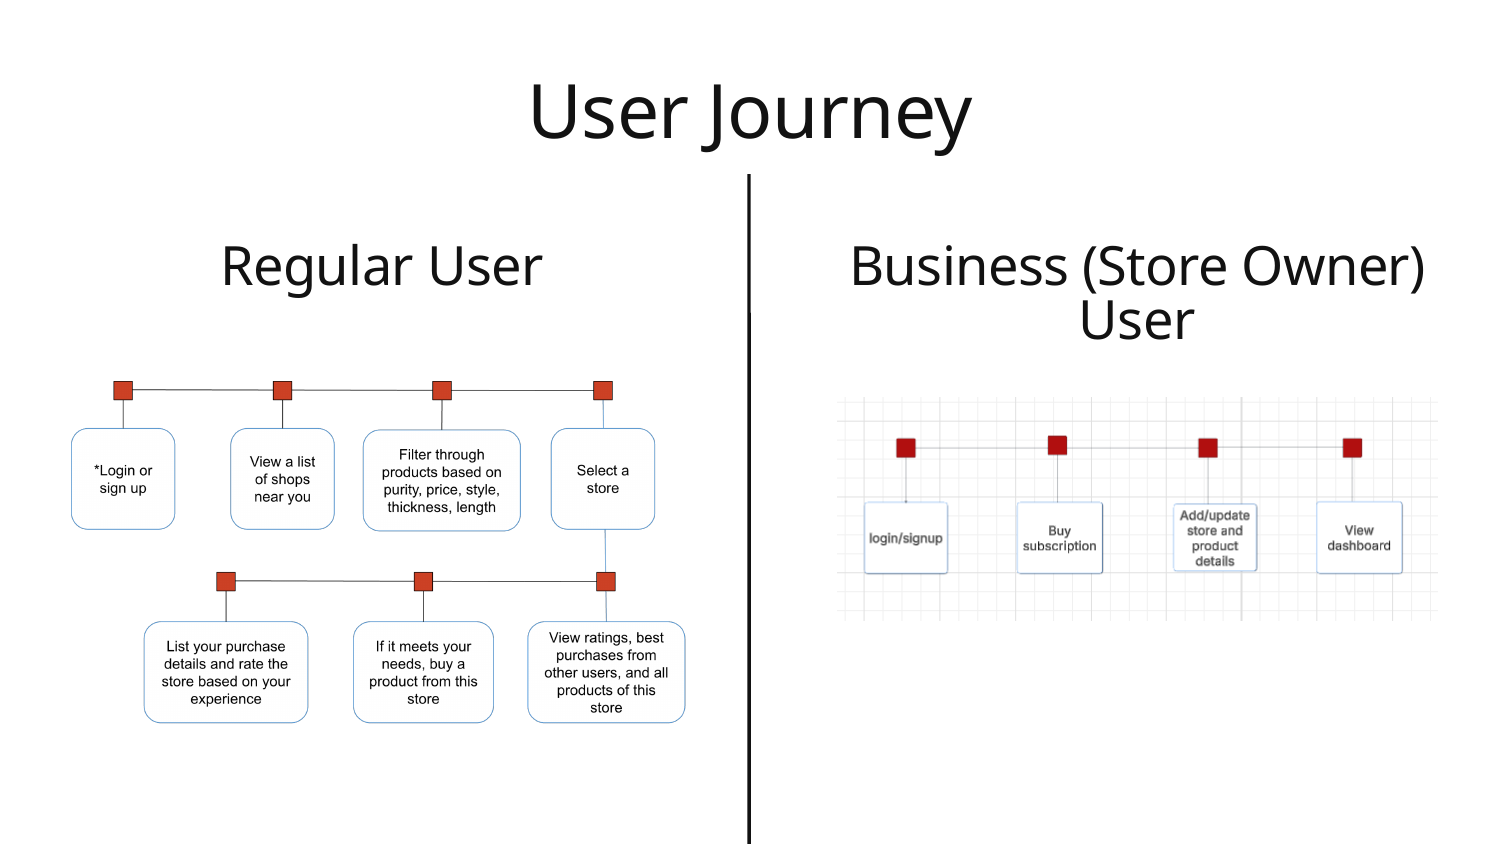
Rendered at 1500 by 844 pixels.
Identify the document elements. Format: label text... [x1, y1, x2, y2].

text_box Regular User [220, 241, 545, 297]
picture [837, 397, 1438, 621]
text_box Business (Store Owner) User [795, 241, 1480, 351]
text_box User Journey [78, 78, 1422, 154]
picture [33, 361, 733, 844]
